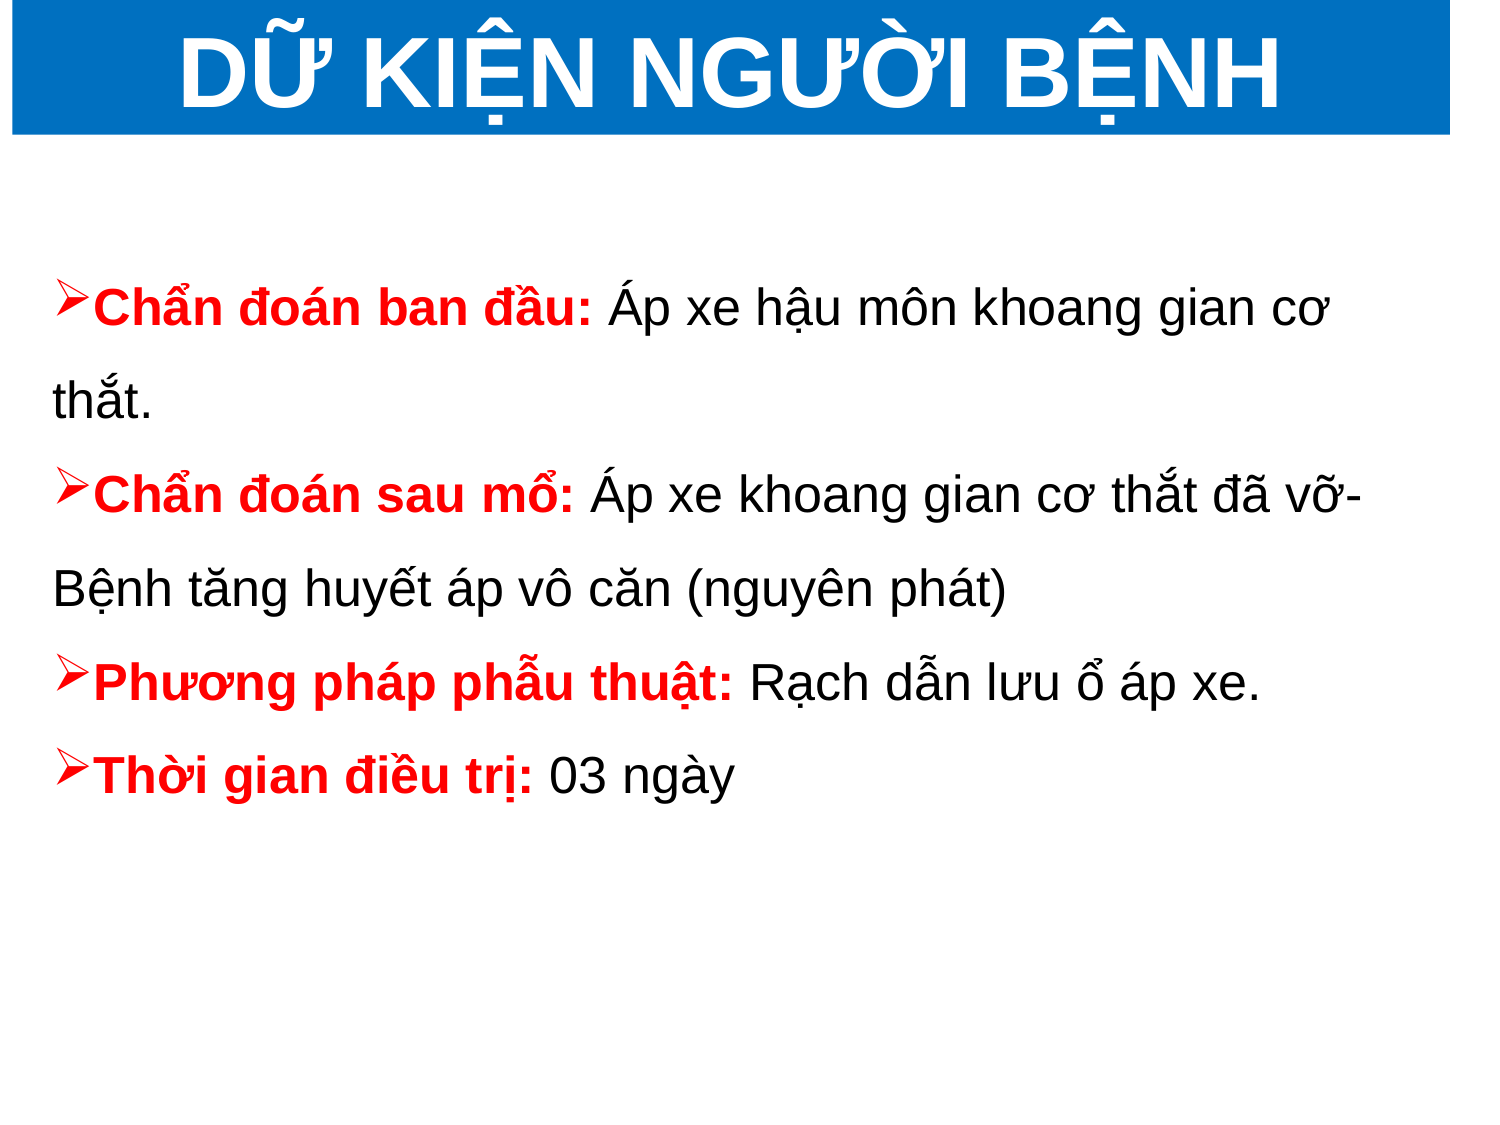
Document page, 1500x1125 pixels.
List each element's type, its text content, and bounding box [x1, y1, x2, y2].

text_box DỮ KIỆN NGƯỜI BỆNH [12, 0, 1450, 135]
text_box Chẩn đoán ban đầu: Áp xe hậu môn khoang gian cơ thắt. Chẩn đoán sau mổ: Áp xe khoang gian cơ thắt đã vỡ- Bệnh tăng huyết áp vô căn (nguyên phát) Phương pháp phẫu thuật: Rạch dẫn lưu ổ áp xe. Thời gian điều trị: 03 ngày [37, 234, 1450, 812]
